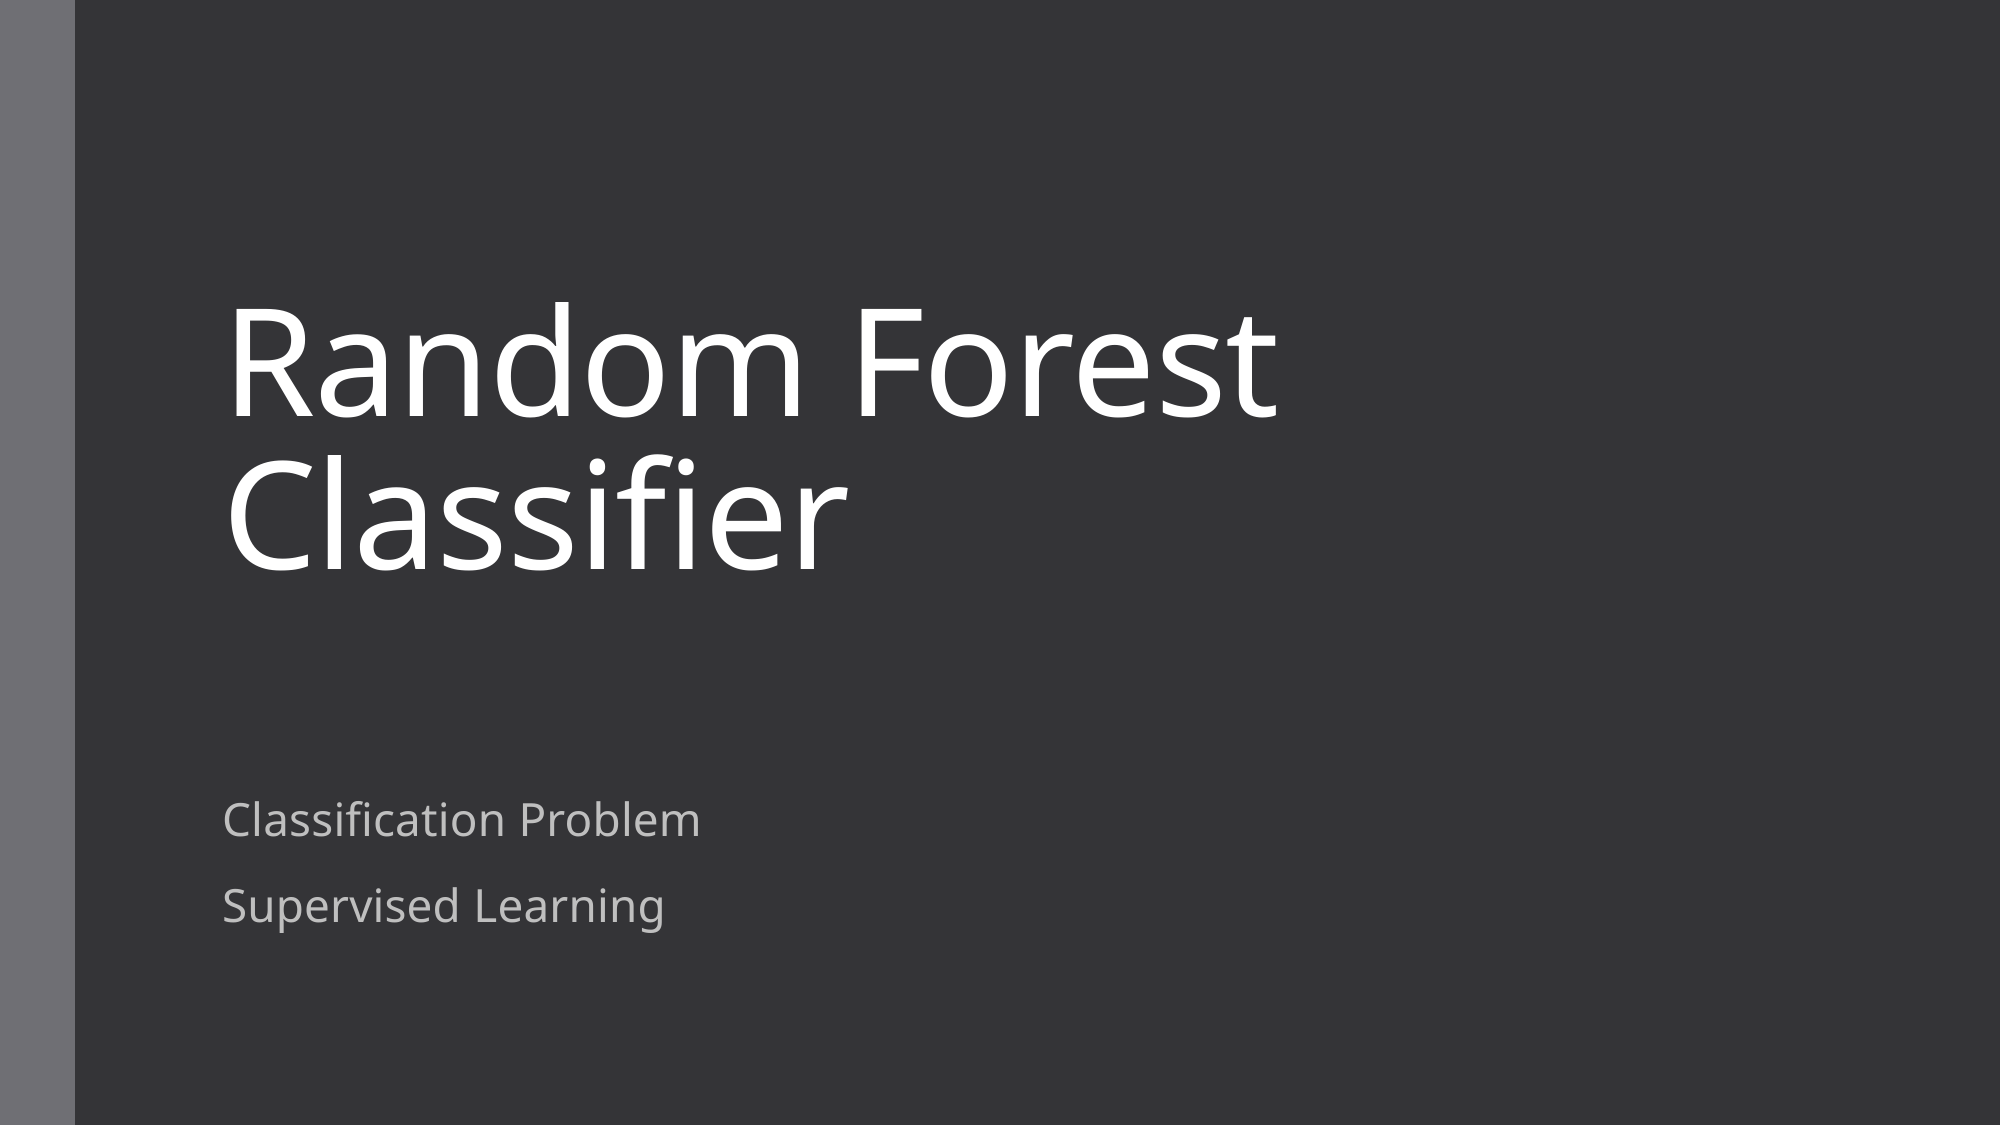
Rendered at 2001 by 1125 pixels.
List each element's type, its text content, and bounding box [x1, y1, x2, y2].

title Random Forest Classifier [206, 124, 1752, 787]
subtitle Classification Problem Supervised Learning [206, 787, 1752, 1065]
